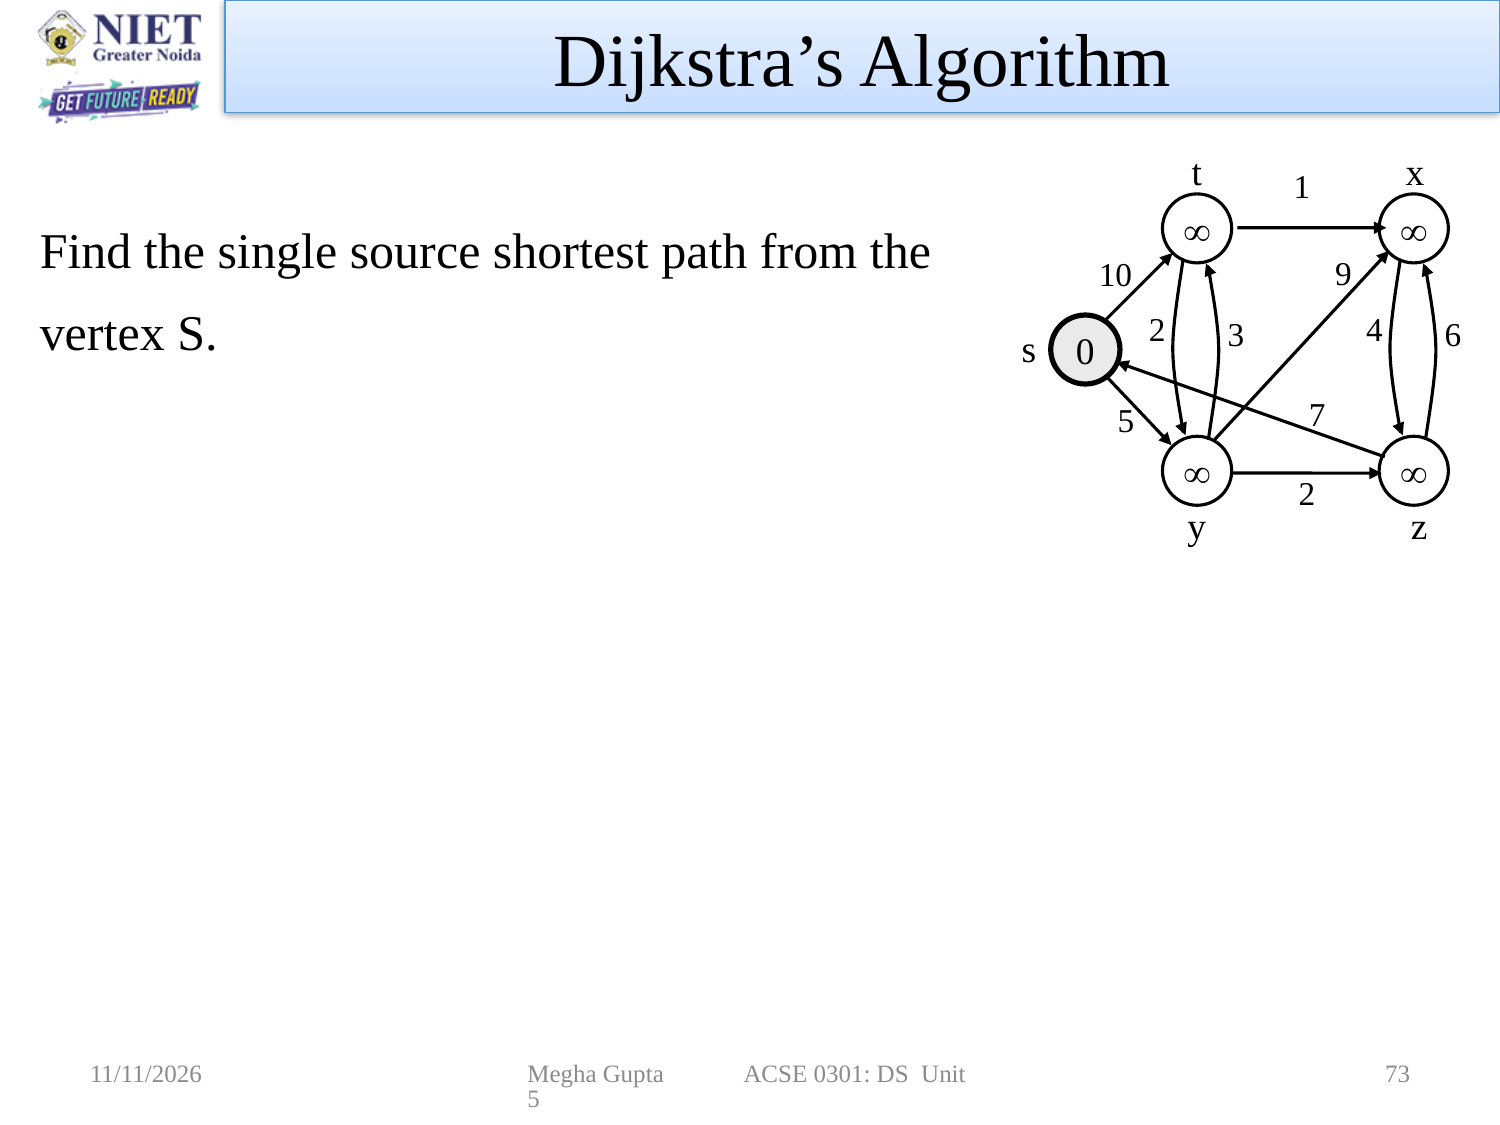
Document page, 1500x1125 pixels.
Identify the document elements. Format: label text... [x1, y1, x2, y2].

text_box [1004, 139, 1478, 556]
list Find the single source shortest path from the vertex S. [24, 199, 1375, 1032]
slide_number 73 [1074, 1042, 1425, 1103]
picture [0, 0, 238, 135]
footer Megha Gupta ACSE 0301: DS Unit 5 [512, 1042, 988, 1103]
text_box Dijkstra’s Algorithm [238, 0, 1500, 113]
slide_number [75, 1042, 425, 1103]
